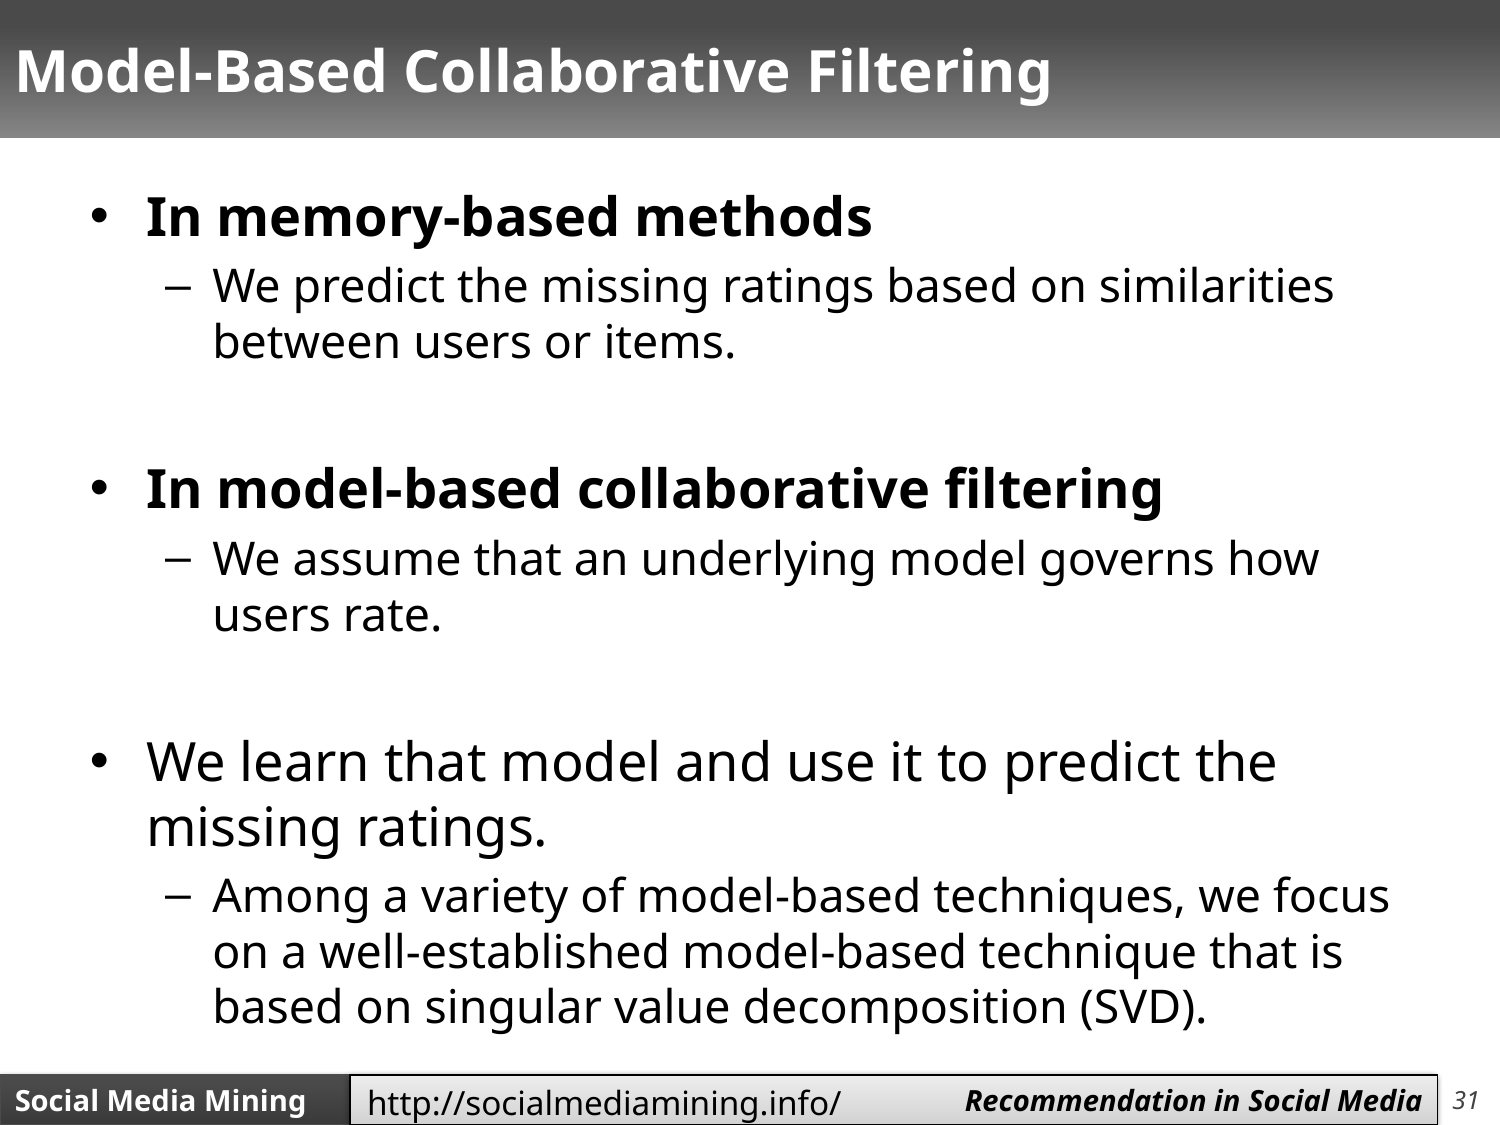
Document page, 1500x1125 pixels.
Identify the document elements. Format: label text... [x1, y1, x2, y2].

list In memory-based methods We predict the missing ratings based on similarities between users or items. In model-based collaborative ﬁltering We assume that an underlying model governs how users rate. We learn that model and use it to predict the missing ratings. Among a variety of model-based techniques, we focus on a well-established model-based technique that is based on singular value decomposition (SVD). [75, 174, 1425, 1048]
title Model-Based Collaborative Filtering [0, 0, 1500, 138]
